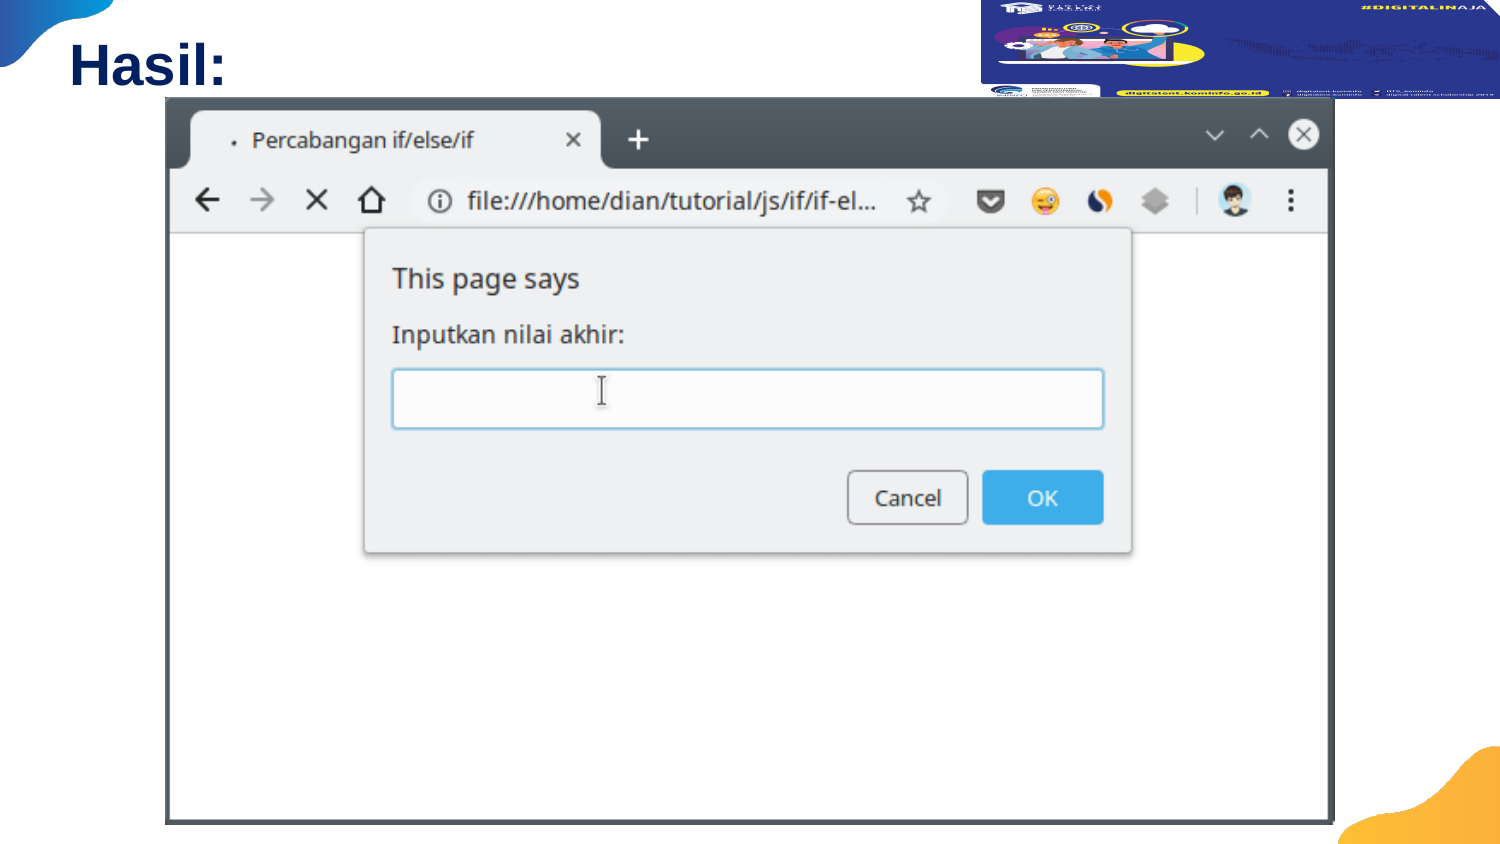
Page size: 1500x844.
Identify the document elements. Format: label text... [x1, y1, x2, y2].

picture [0, 0, 115, 73]
text_box Hasil: [54, 19, 975, 105]
picture [164, 0, 1500, 844]
